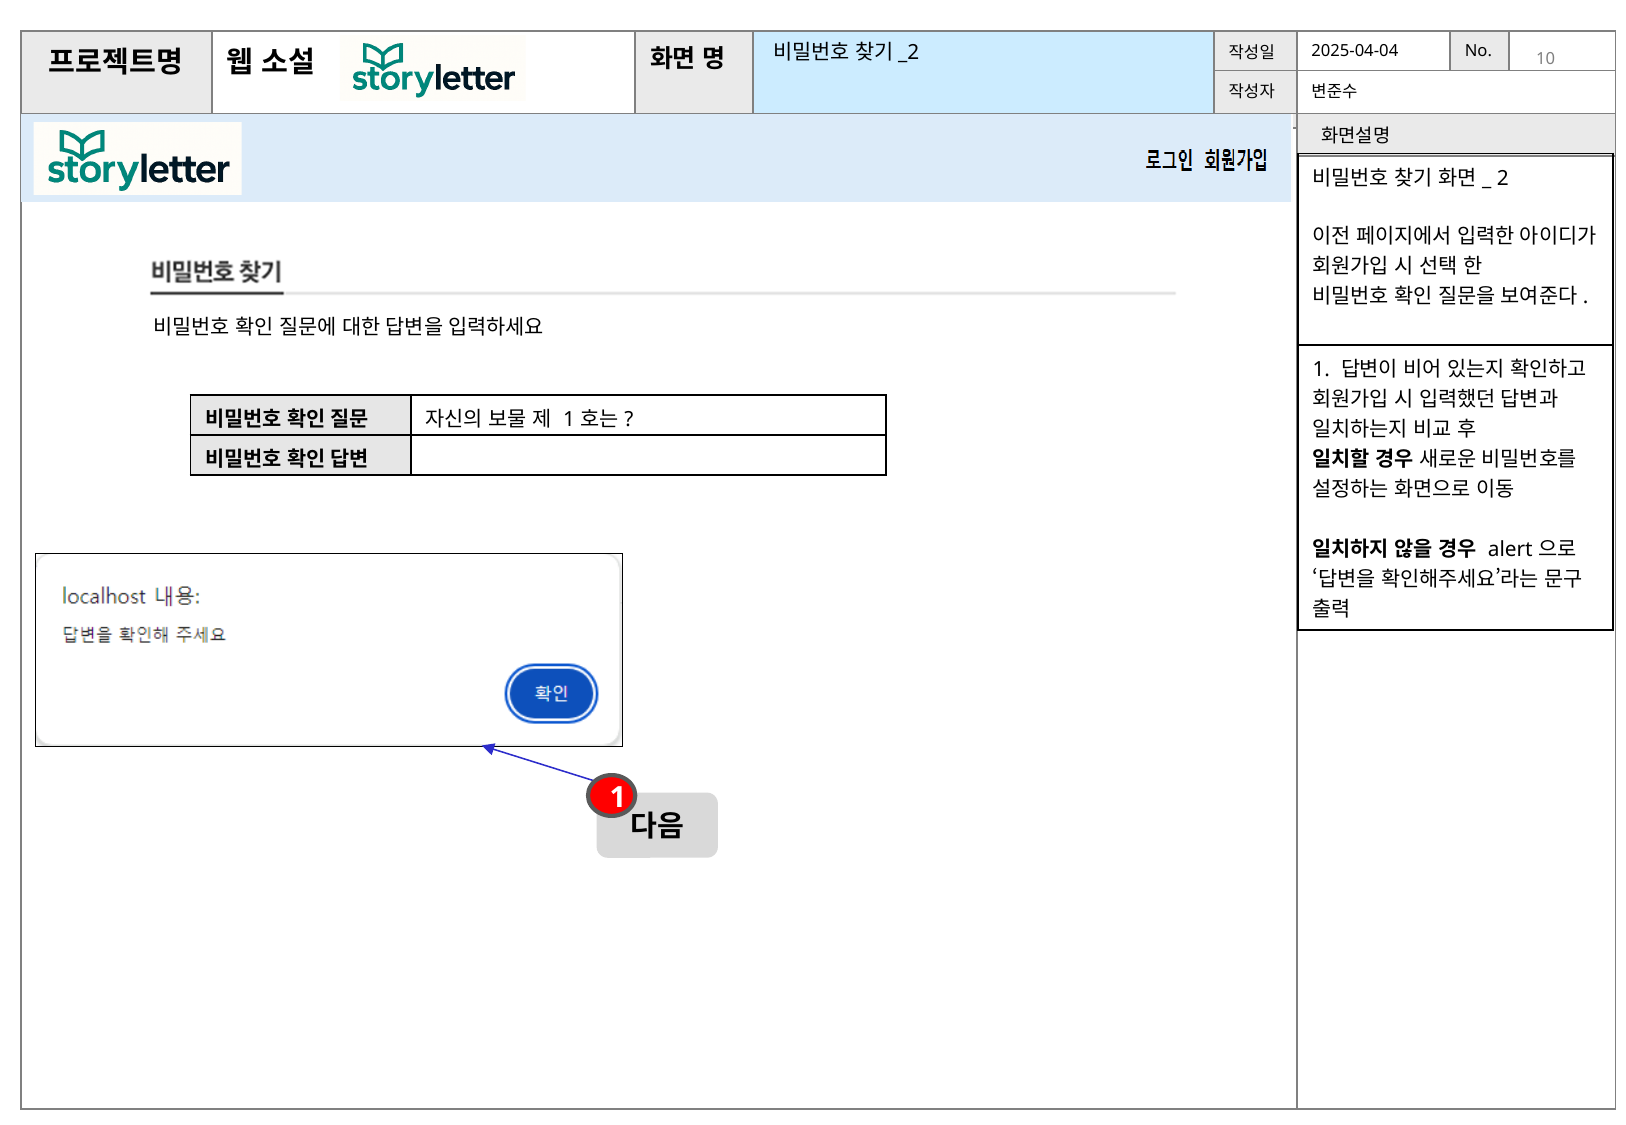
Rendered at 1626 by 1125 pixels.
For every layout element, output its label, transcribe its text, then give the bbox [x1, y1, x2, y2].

picture [339, 35, 526, 101]
table_cell 1. 답변이 비어 있는지 확인하고 회원가입 시 입력했던 답변과 일치하는지 비교 후 일치할 경우 새로운 비밀번호를 설정하는 화면으로 이동 일치하지 않을 경우 alert으로 ‘답변을 확인해주세요’라는 문구 출력 [1299, 346, 1612, 629]
text_box 비밀번호 찾기_2 [758, 31, 935, 71]
table_header 비밀번호 찾기 화면_ 2 이전 페이지에서 입력한 아이디가 회원가입 시 선택 한 비밀번호 확인 질문을 보여준다. [1299, 154, 1612, 344]
picture [35, 244, 1239, 881]
picture [20, 114, 1294, 203]
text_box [481, 745, 596, 782]
